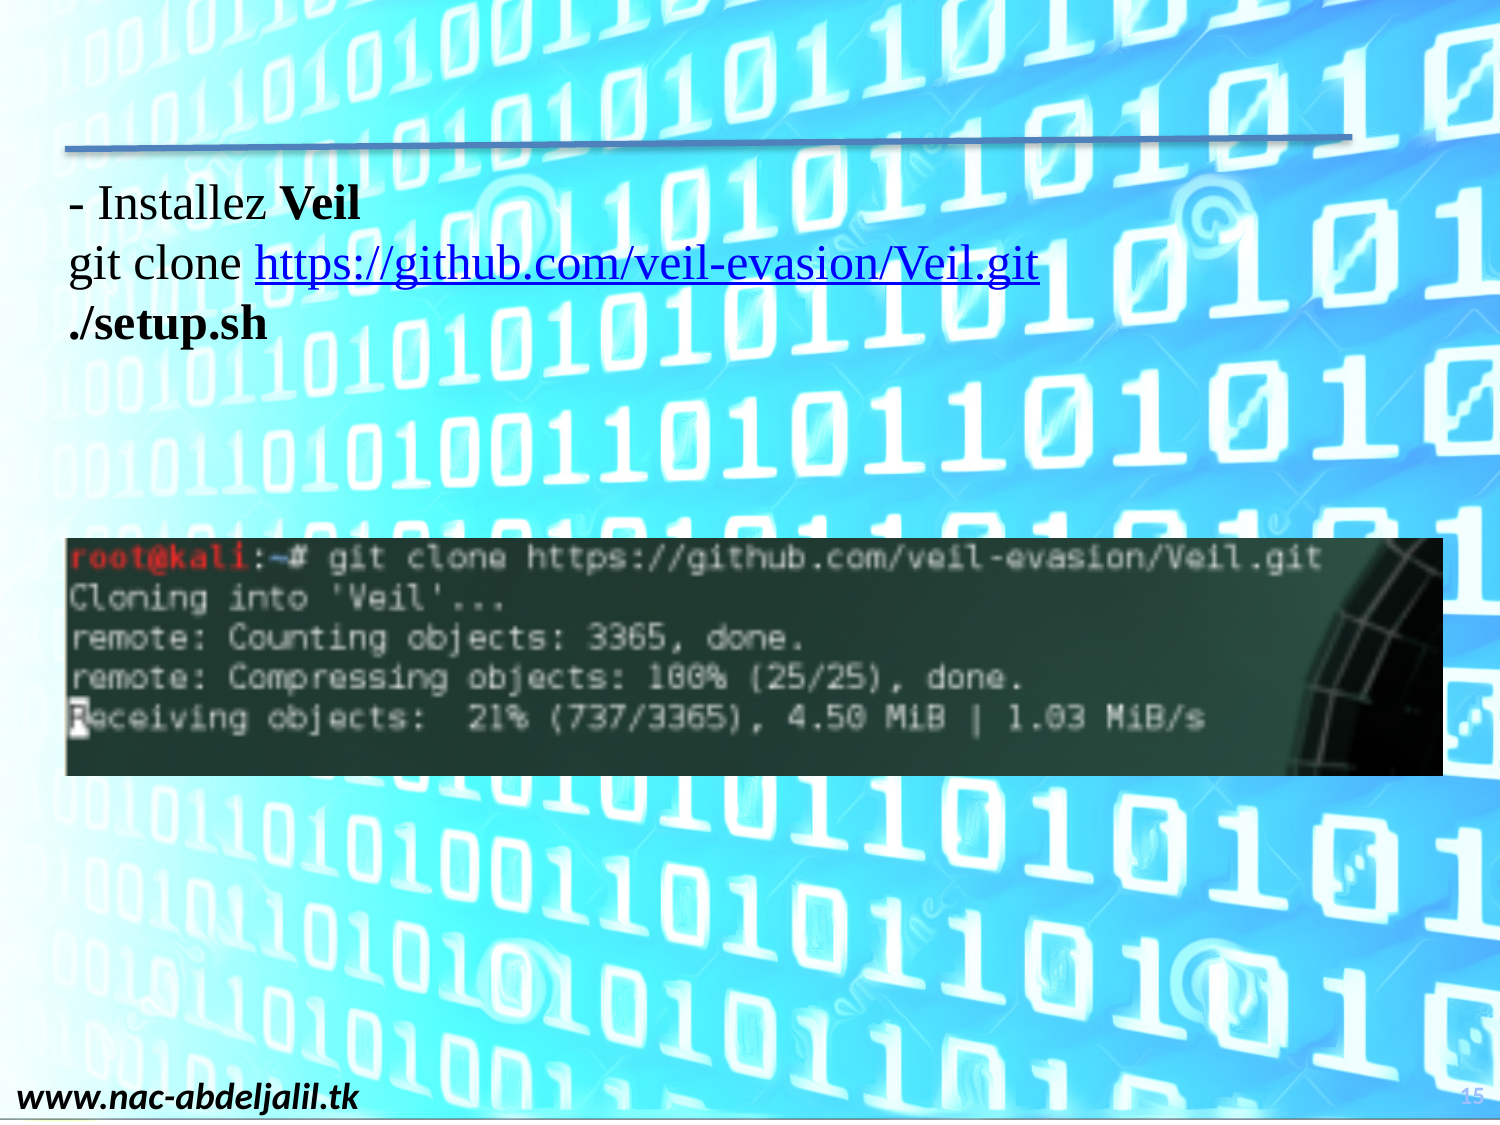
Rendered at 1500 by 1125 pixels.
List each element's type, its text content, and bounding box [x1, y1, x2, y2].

picture [0, 0, 1500, 1125]
slide_number 15 [1149, 1065, 1500, 1125]
text_box - Installez Veil git clone https://github.com/veil-evasion/Veil.git ./setup.sh [53, 161, 1500, 357]
